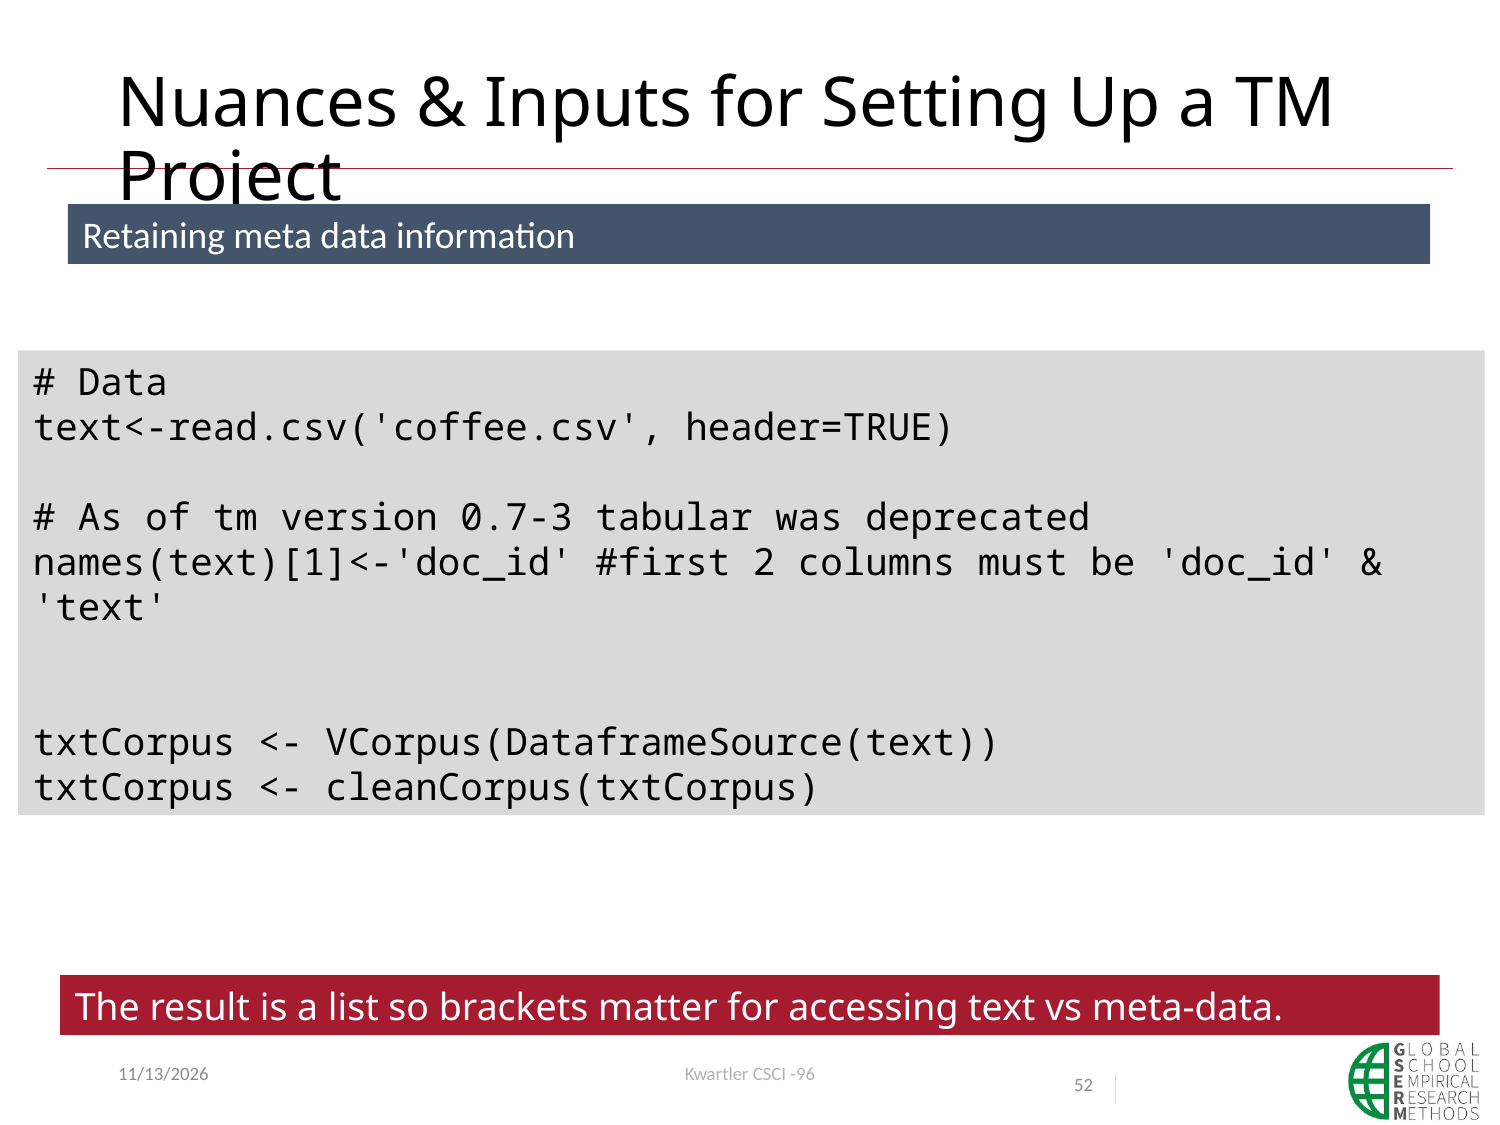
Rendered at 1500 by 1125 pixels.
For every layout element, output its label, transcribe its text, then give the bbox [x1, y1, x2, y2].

slide_number 52 [1059, 1042, 1200, 1103]
text_box Retaining meta data information [67, 204, 1431, 264]
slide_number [103, 1042, 441, 1103]
text_box The result is a list so brackets matter for accessing text vs meta-data. [60, 975, 1440, 1035]
picture [1342, 1035, 1500, 1125]
text_box # Data text<-read.csv('coffee.csv', header=TRUE) # As of tm version 0.7-3 tabular was deprecated names(text)[1]<-'doc_id' #first 2 columns must be 'doc_id' & 'text' txtCorpus <- VCorpus(DataframeSource(text)) txtCorpus <- cleanCorpus(txtCorpus) [18, 350, 1485, 816]
title Nuances & Inputs for Setting Up a TM Project [103, 59, 1397, 157]
footer Kwartler CSCI -96 [496, 1042, 1004, 1103]
